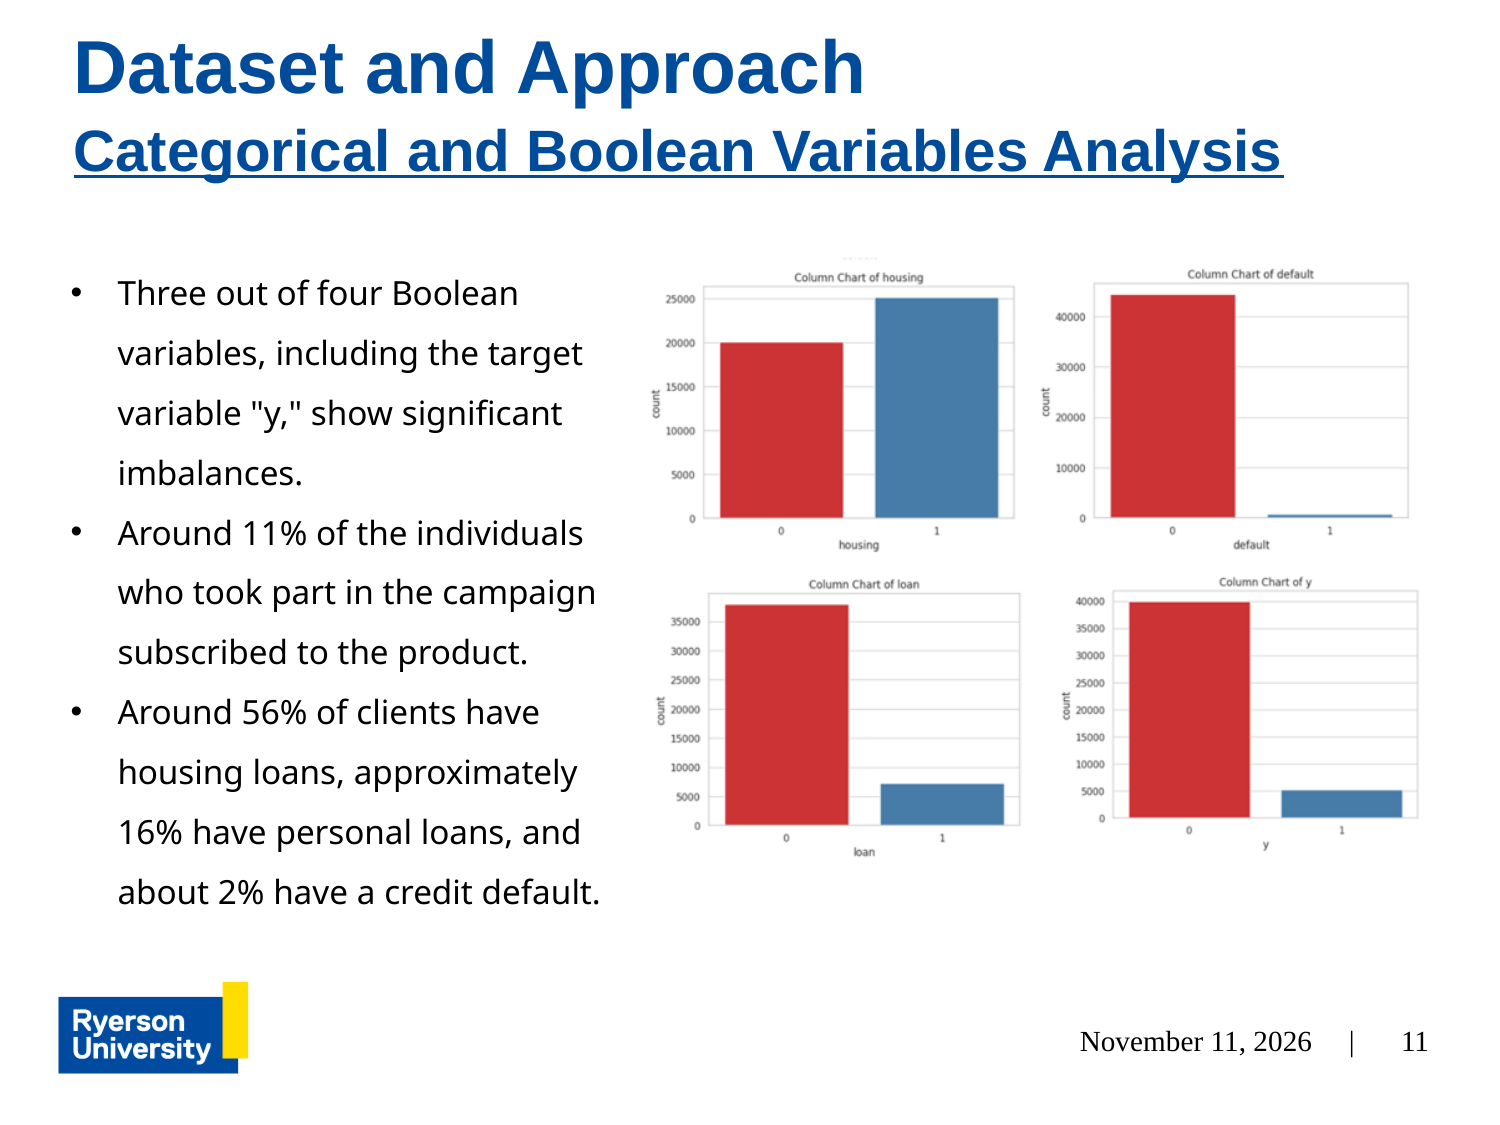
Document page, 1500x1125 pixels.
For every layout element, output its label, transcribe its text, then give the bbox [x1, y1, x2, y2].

text_box Dataset and Approach Categorical and Boolean Variables Analysis [58, 26, 1445, 174]
picture [0, 0, 1500, 1125]
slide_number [991, 1009, 1336, 1070]
text_box Three out of four Boolean variables, including the target variable "y," show significant imbalances. Around 11% of the individuals who took part in the campaign subscribed to the product. Around 56% of clients have housing loans, approximately 16% have personal loans, and about 2% have a credit default. [55, 244, 623, 919]
slide_number 11 [1336, 1009, 1445, 1070]
